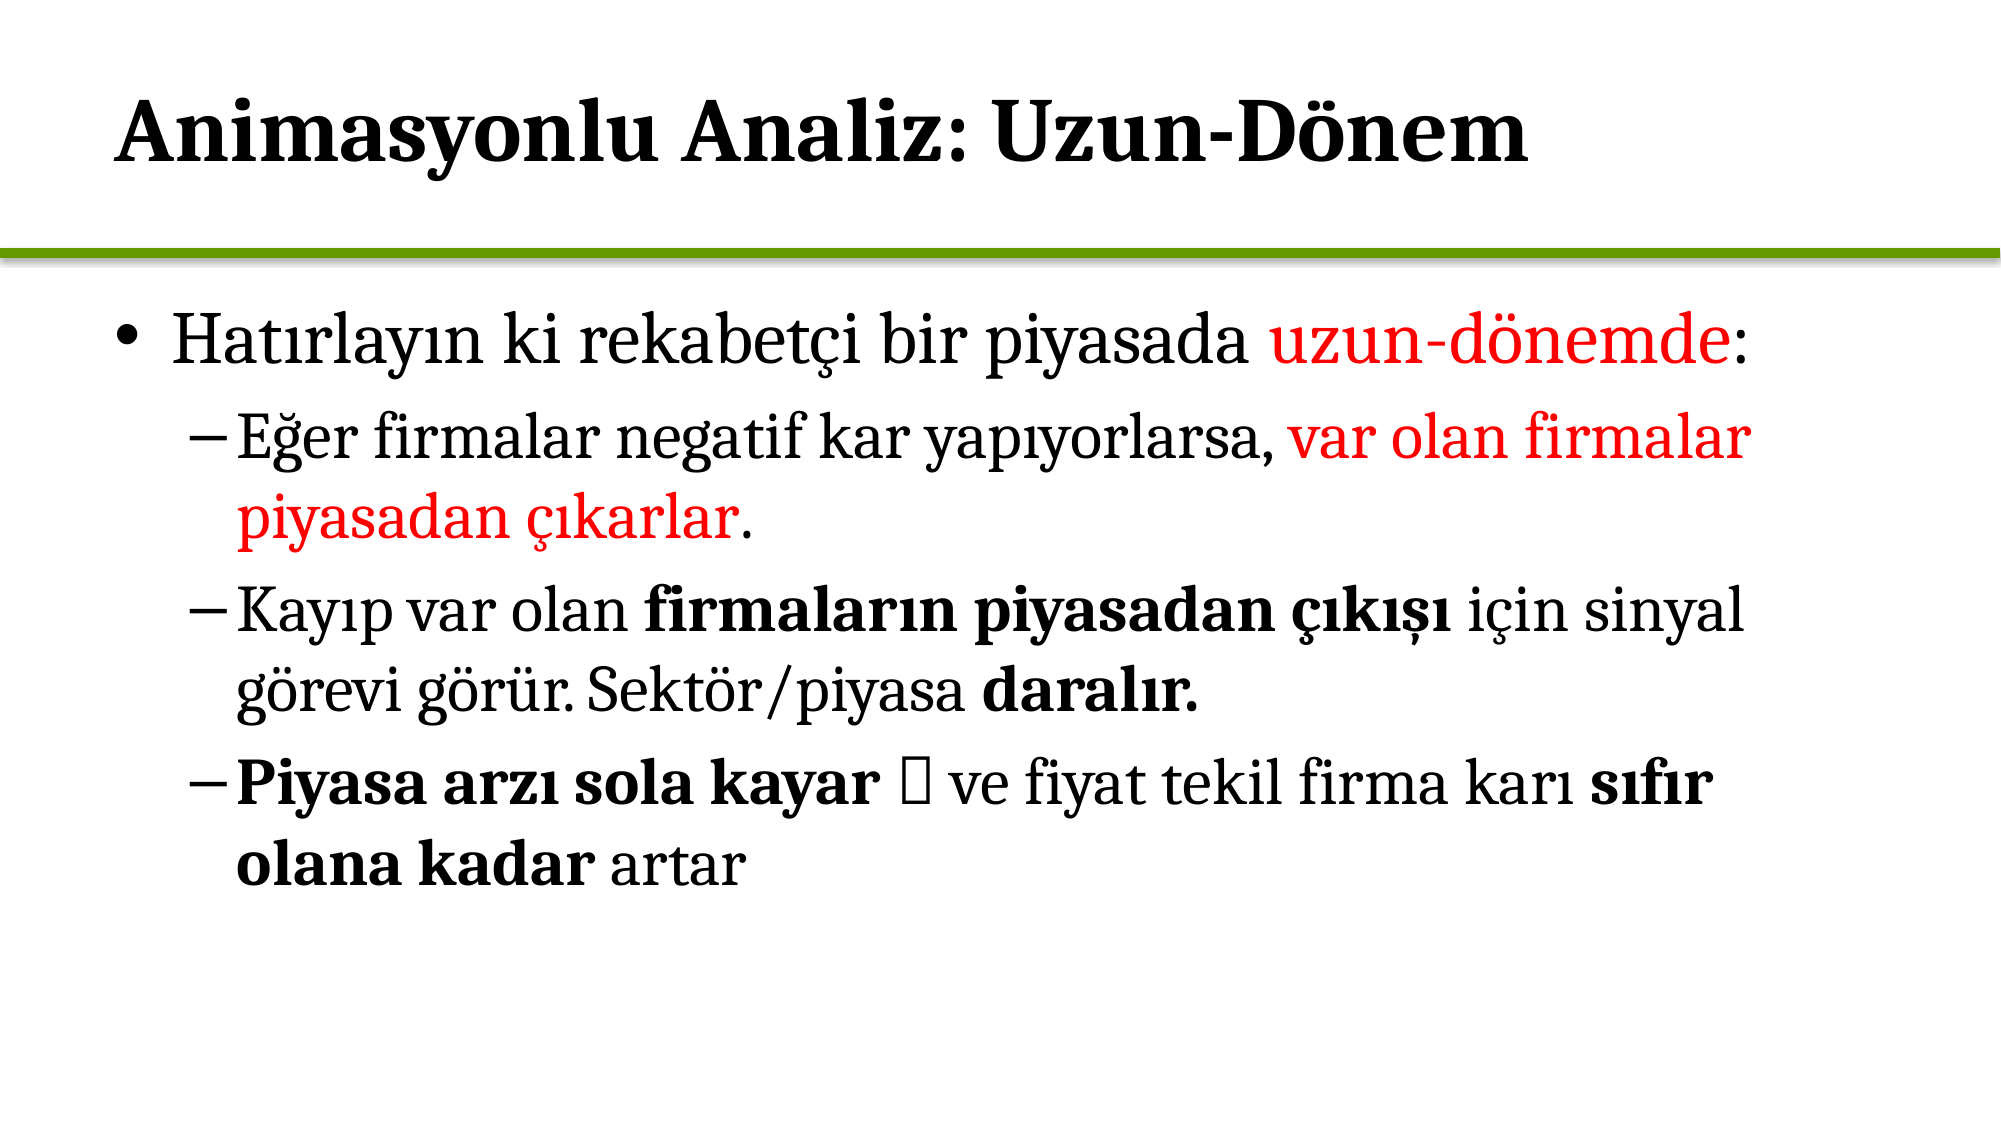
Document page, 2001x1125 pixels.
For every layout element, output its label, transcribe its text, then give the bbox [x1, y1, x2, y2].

title Animasyonlu Analiz: Uzun-Dönem [99, 0, 1900, 251]
list Hatırlayın ki rekabetçi bir piyasada uzun-dönemde: Eğer firmalar negatif kar yapıyorlarsa, var olan firmalar piyasadan çıkarlar. Kayıp var olan firmaların piyasadan çıkışı için sinyal görevi görür. Sektör/piyasa daralır. Piyasa arzı sola kayar  ve fiyat tekil firma karı sıfır olana kadar artar [99, 281, 1900, 1085]
